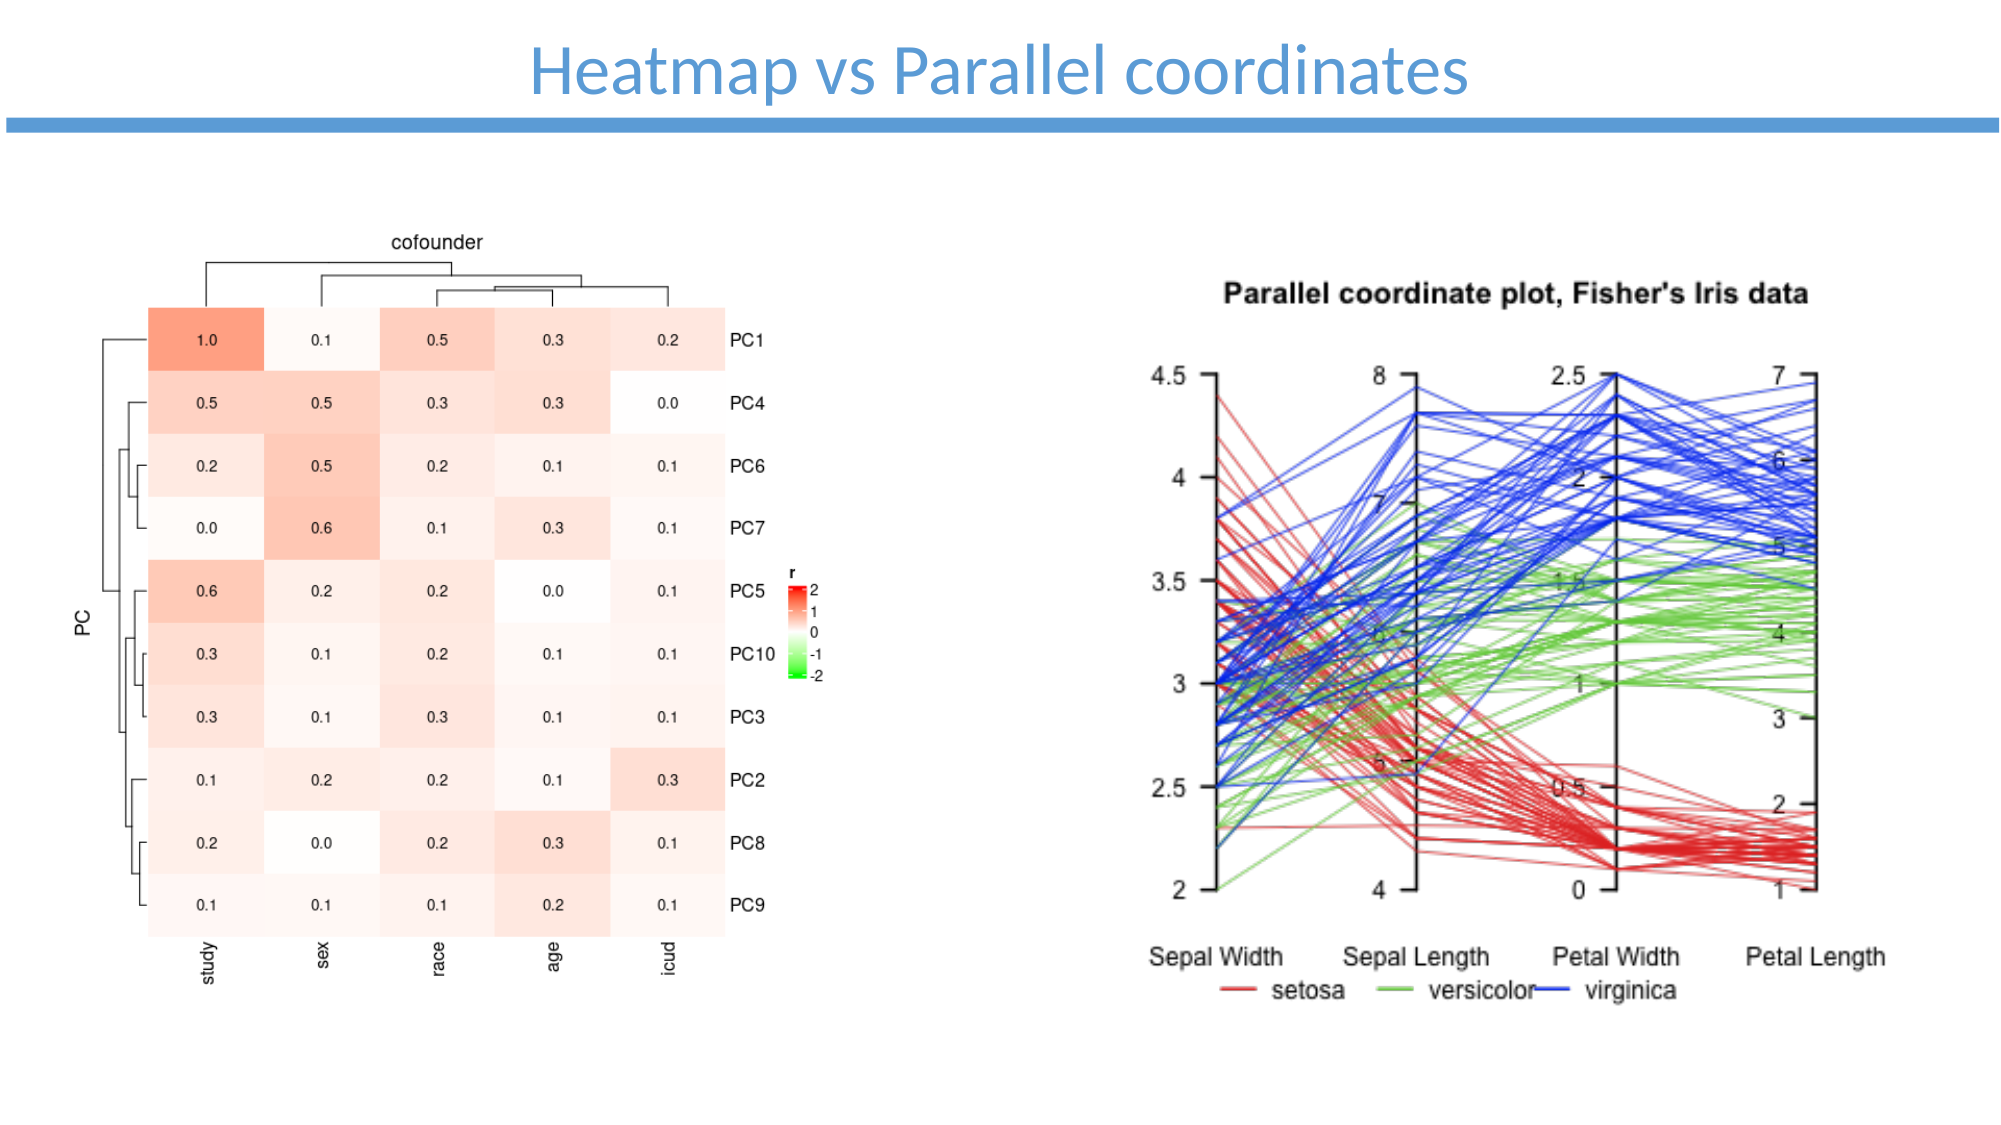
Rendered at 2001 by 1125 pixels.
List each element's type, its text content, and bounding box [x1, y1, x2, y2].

text_box [6, 117, 2000, 133]
picture [68, 231, 833, 985]
picture [1070, 231, 1904, 1065]
title Heatmap vs Parallel coordinates [0, 23, 2000, 118]
